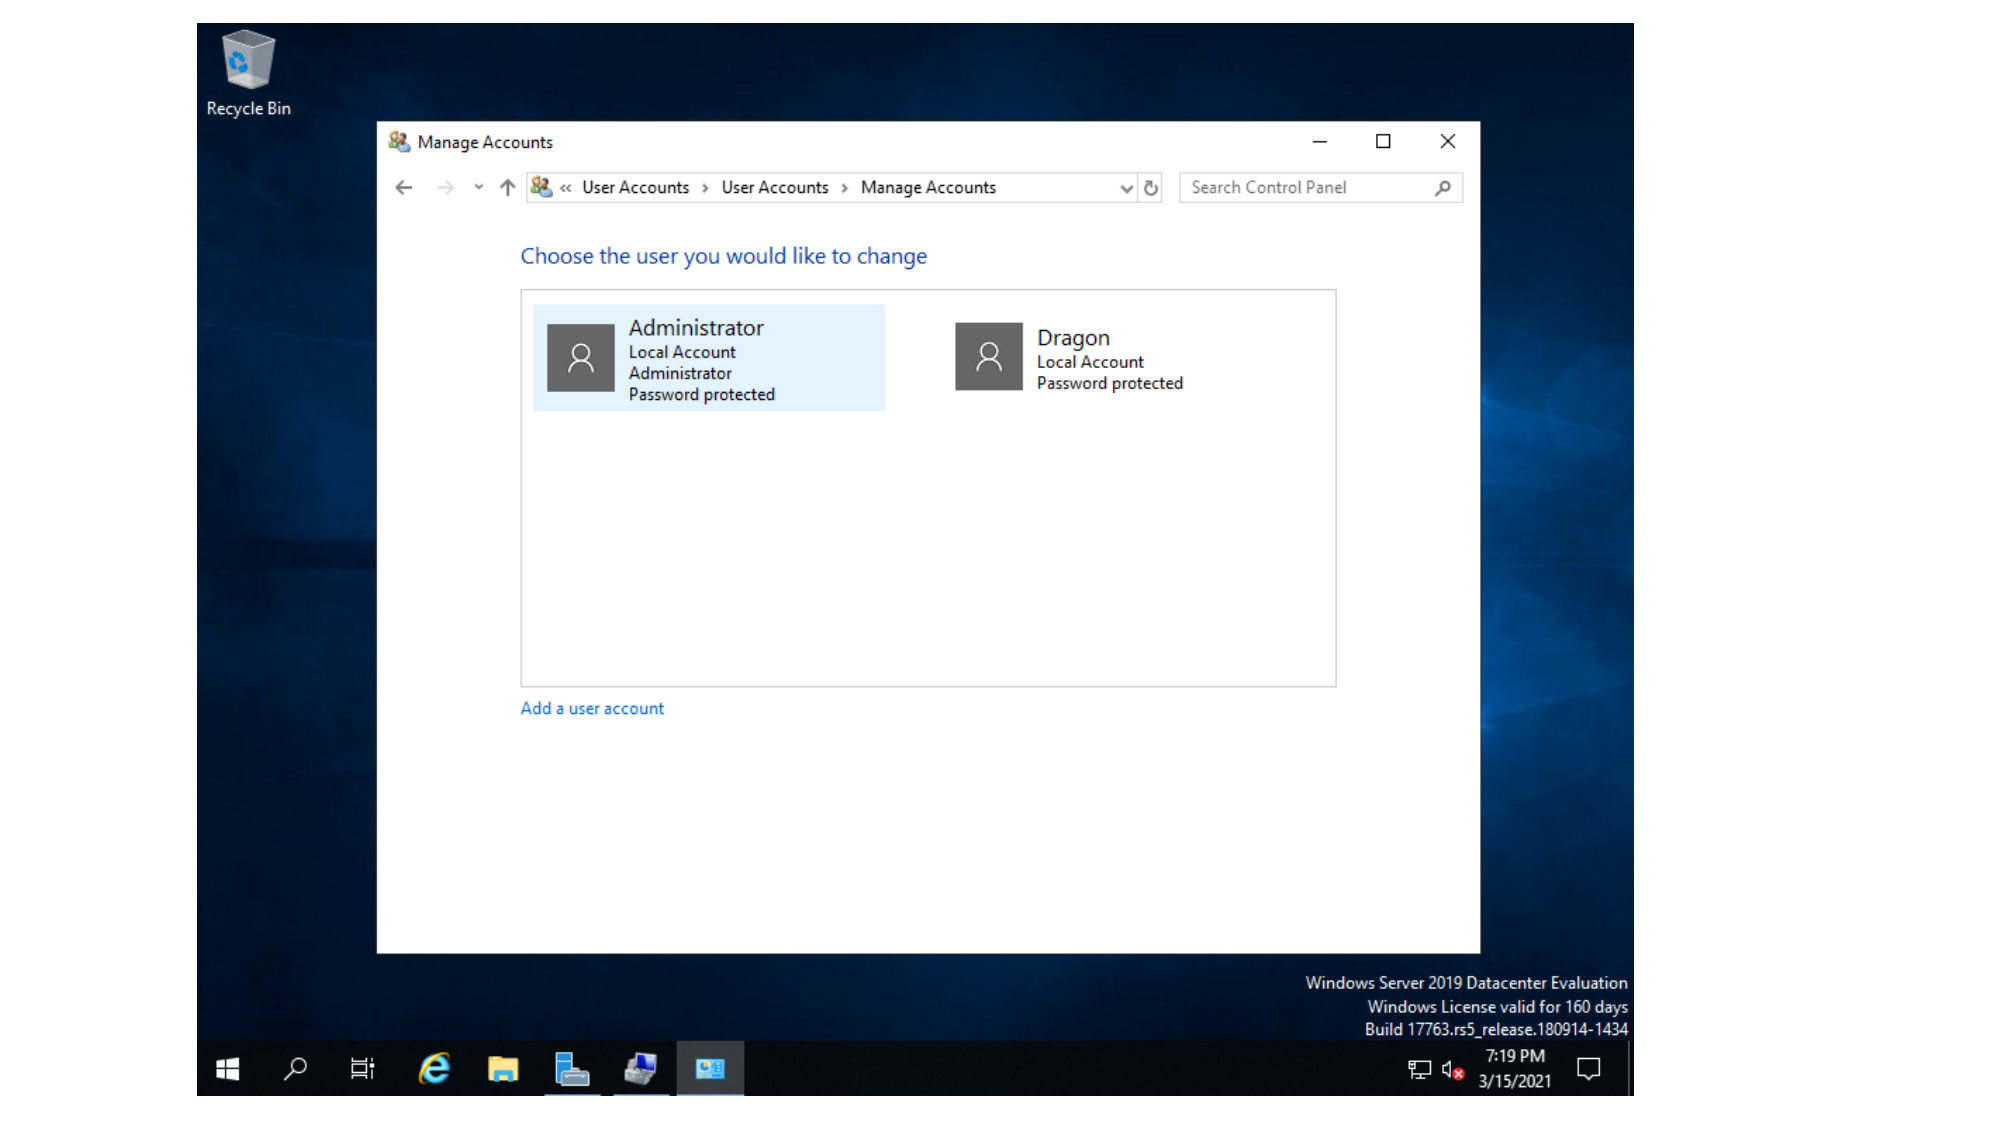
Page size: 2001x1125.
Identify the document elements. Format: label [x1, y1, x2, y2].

picture [197, 23, 1634, 1096]
